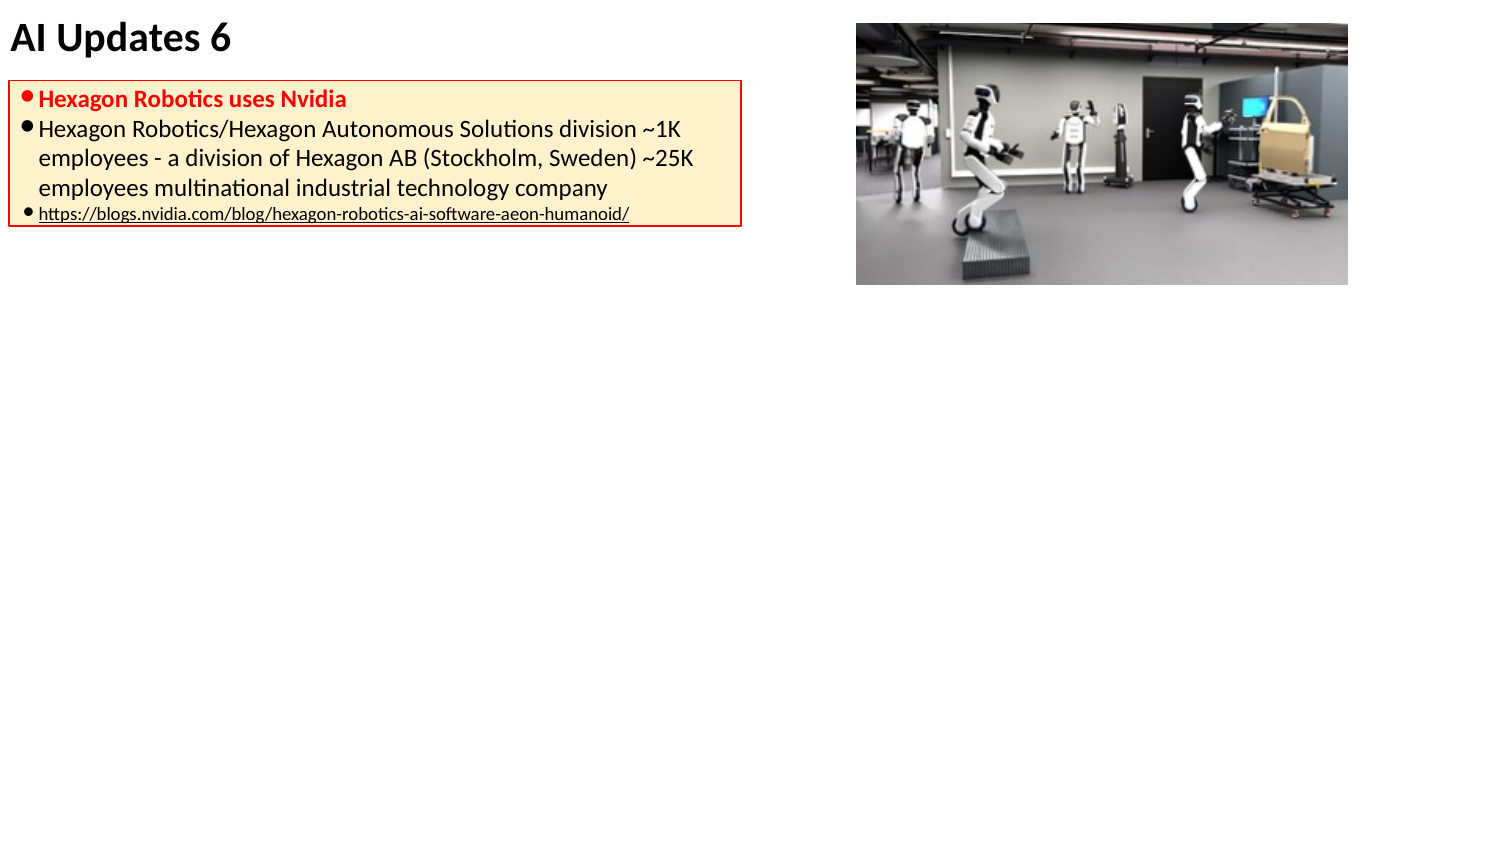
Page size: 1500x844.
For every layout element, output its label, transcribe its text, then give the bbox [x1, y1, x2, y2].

picture [856, 23, 1348, 285]
text_box AI Updates 6 [8, 8, 294, 62]
text_box Hexagon Robotics uses Nvidia Hexagon Robotics/Hexagon Autonomous Solutions division ~1K employees - a division of Hexagon AB (Stockholm, Sweden) ~25K employees multinational industrial technology company https://blogs.nvidia.com/blog/hexagon-robotics-ai-software-aeon-humanoid/ [9, 80, 742, 226]
